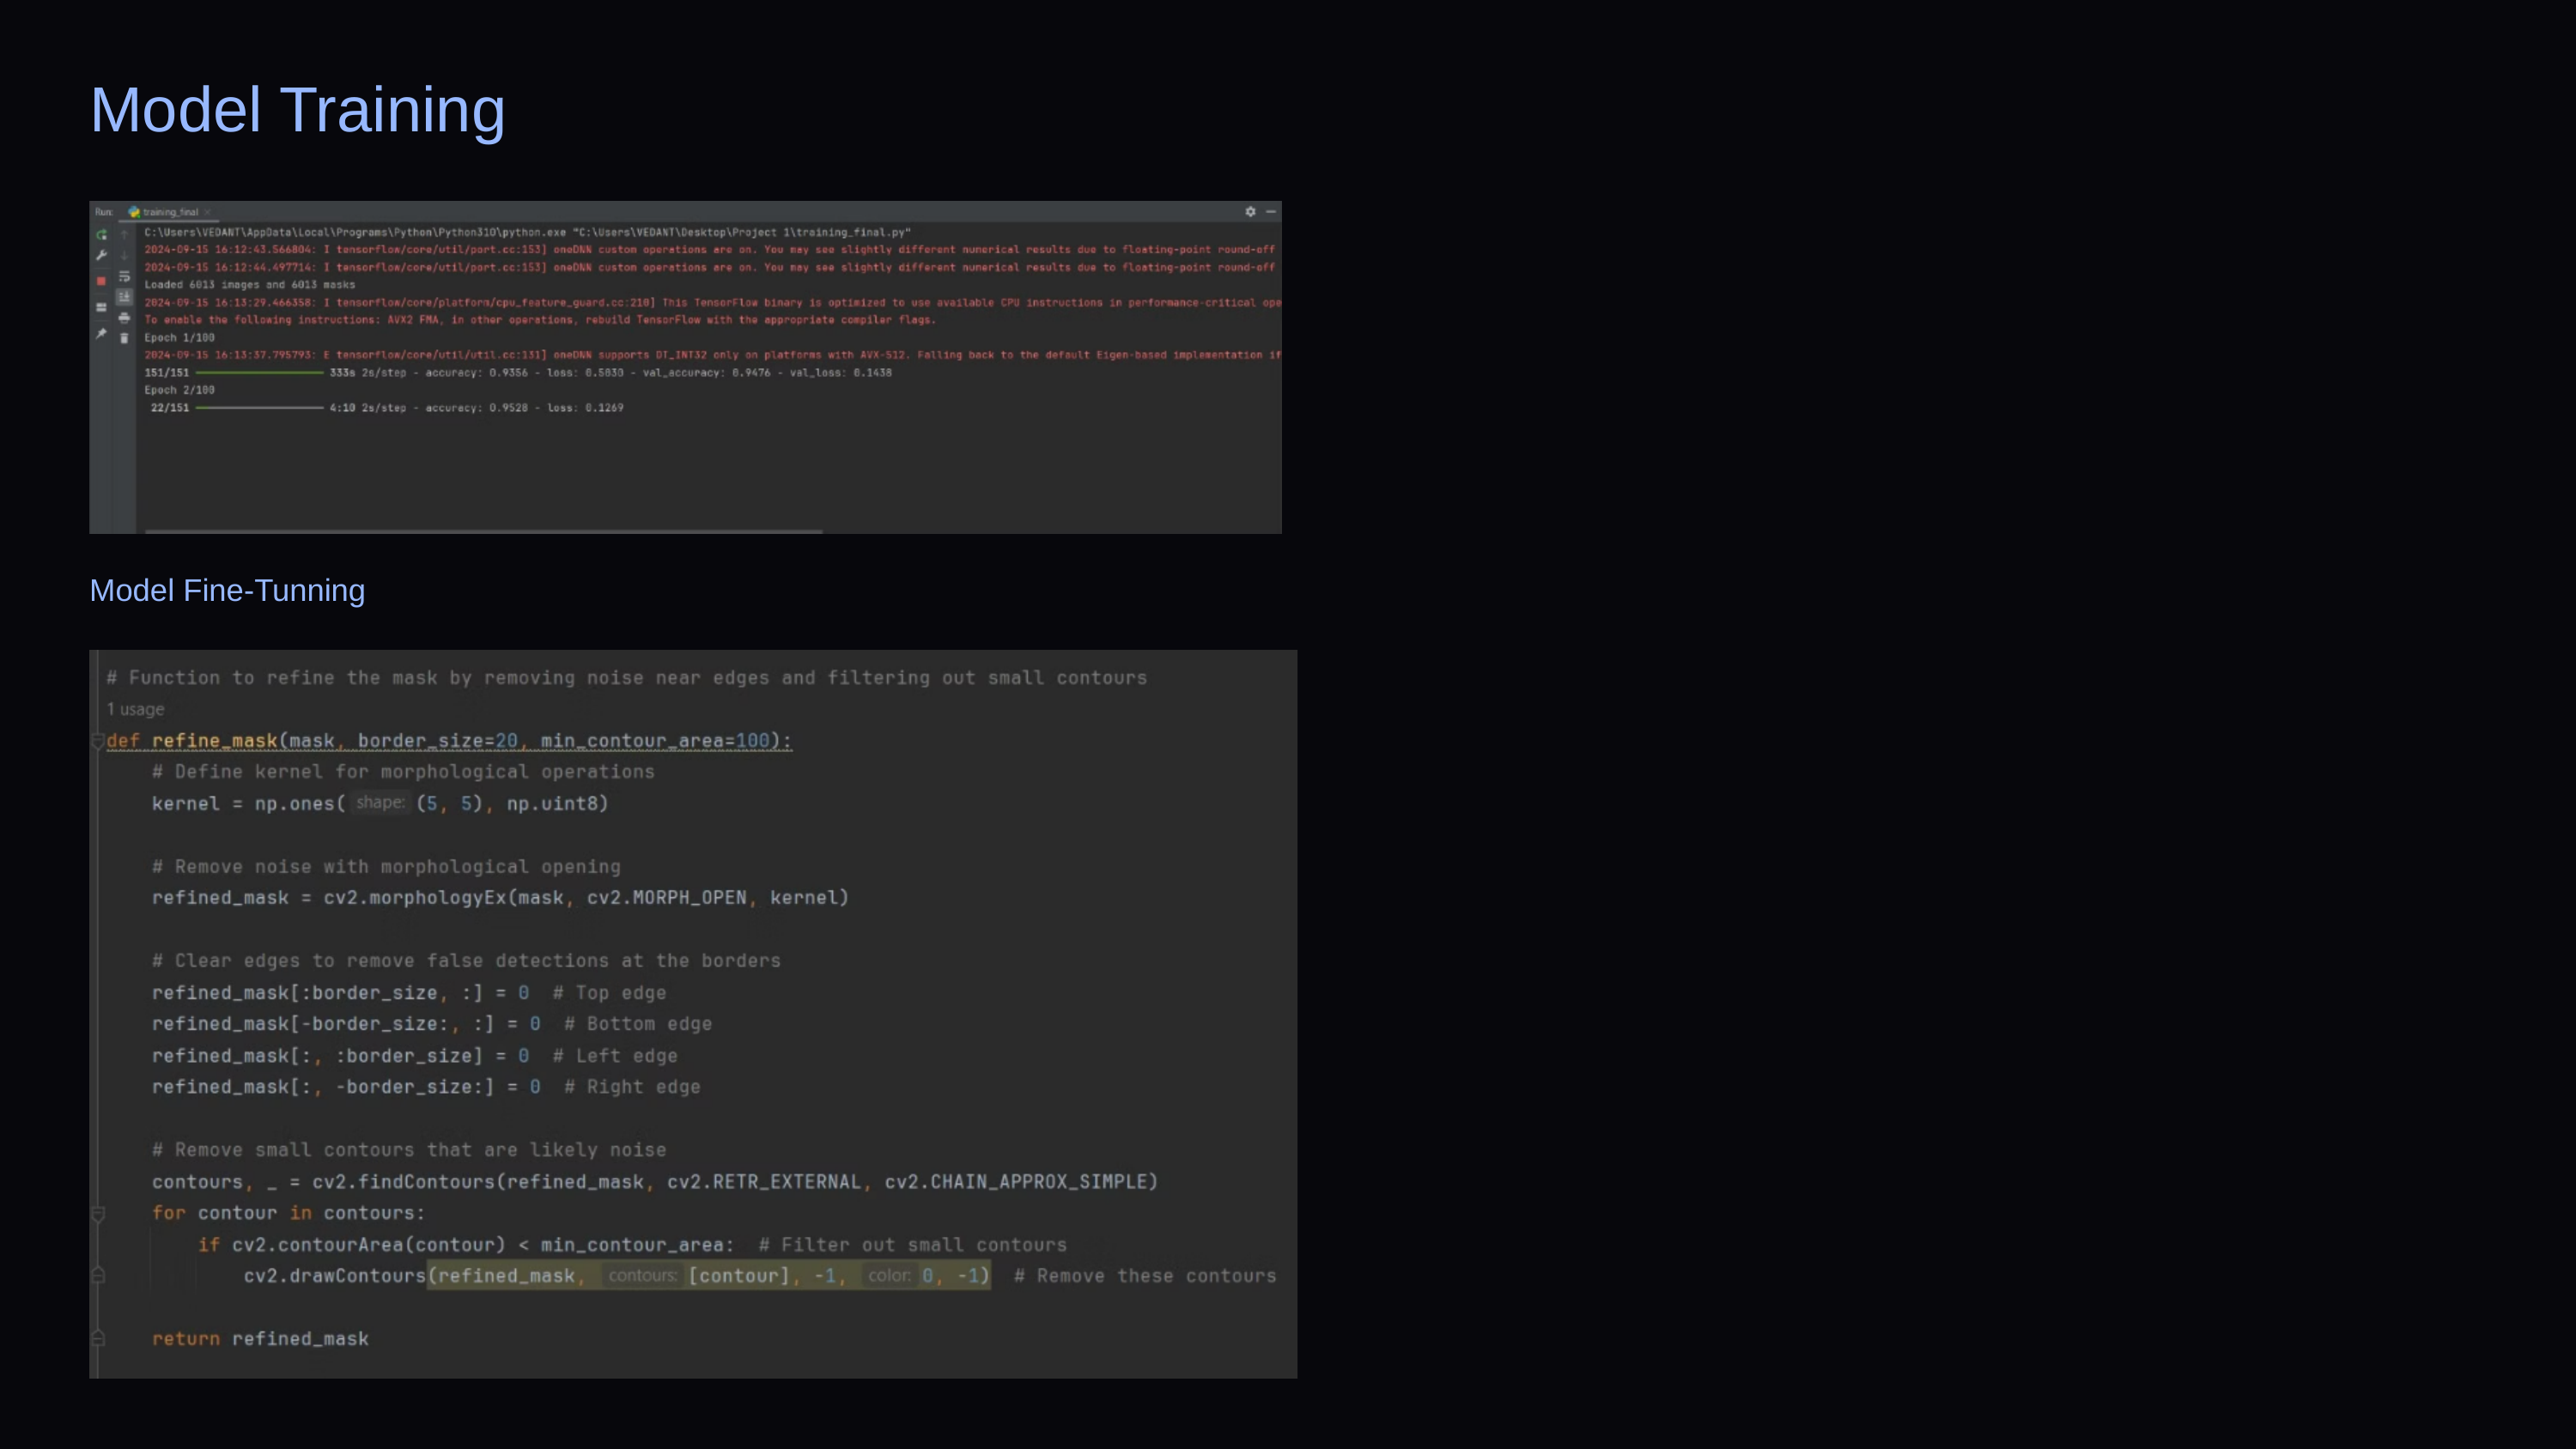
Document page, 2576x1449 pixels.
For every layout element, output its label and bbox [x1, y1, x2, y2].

text_box [0, 0, 2576, 1449]
